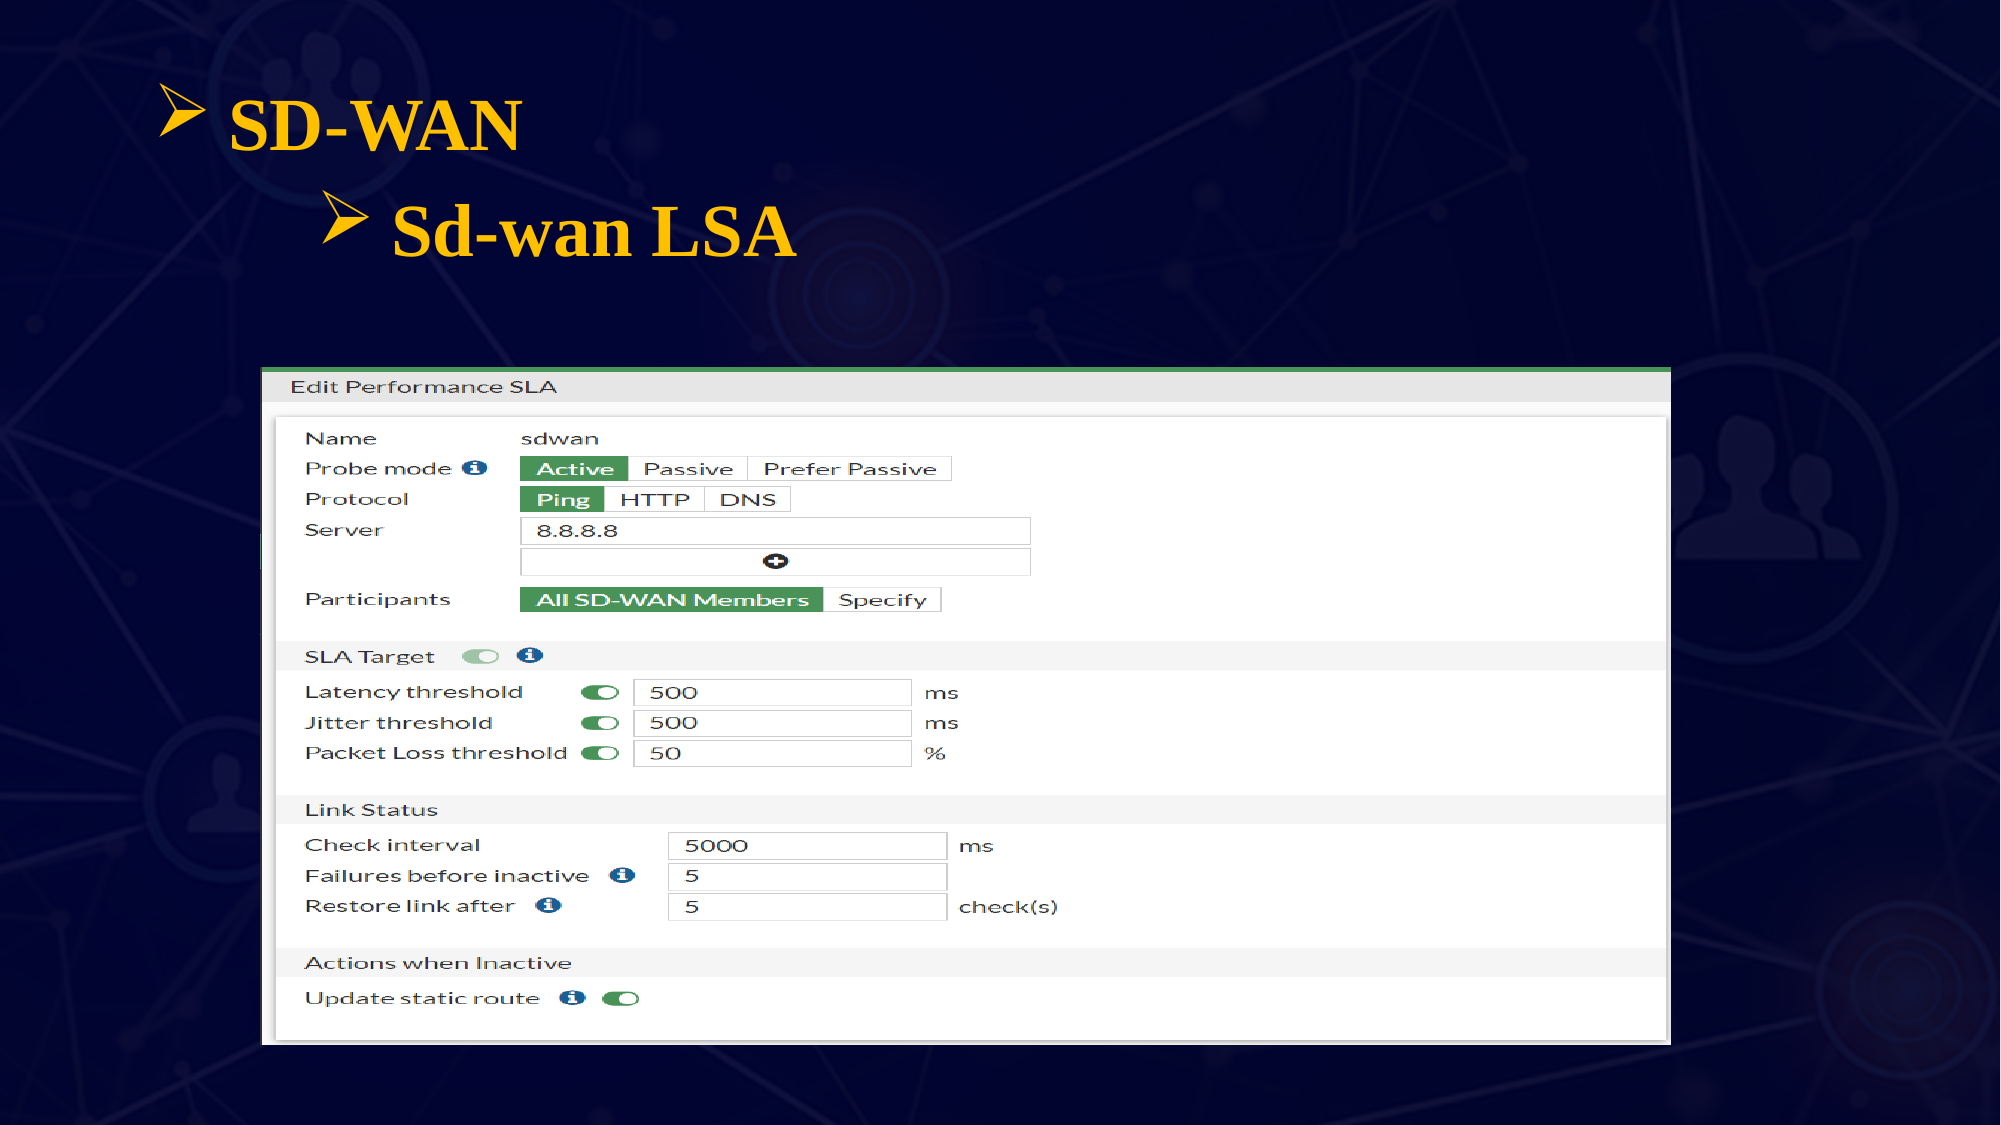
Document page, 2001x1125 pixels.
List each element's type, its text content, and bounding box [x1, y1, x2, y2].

text_box Sd-wan LSA [255, 173, 859, 279]
text_box SD-WAN [93, 67, 584, 173]
picture [0, 0, 2001, 1125]
